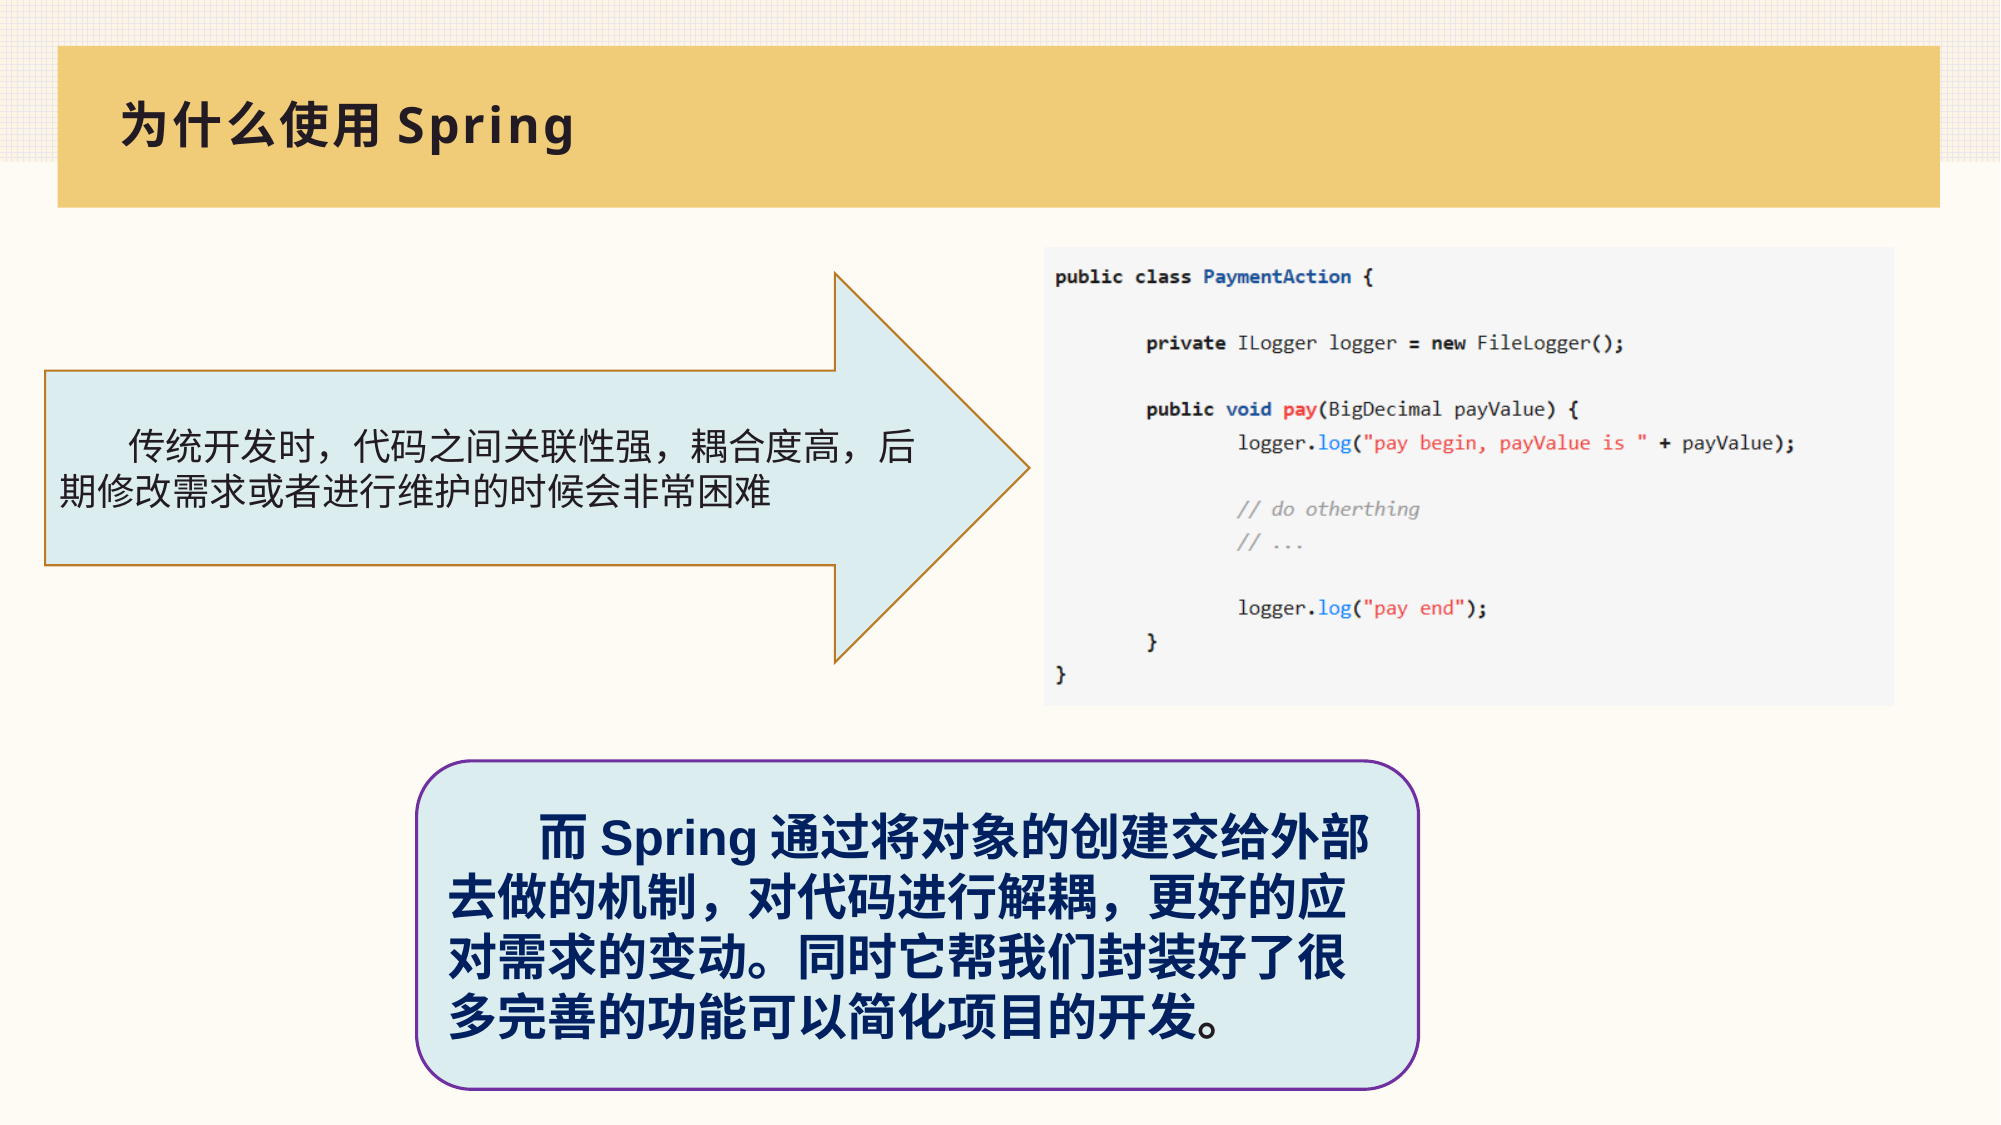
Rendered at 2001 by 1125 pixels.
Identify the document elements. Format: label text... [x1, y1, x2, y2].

text_box 而Spring通过将对象的创建交给外部去做的机制，对代码进行解耦，更好的应对需求的变动。同时它帮我们封装好了很多完善的功能可以简化项目的开发。 [415, 759, 1420, 1091]
title 为什么使用Spring [104, 79, 1894, 176]
picture [1044, 247, 1894, 706]
text_box 传统开发时，代码之间关联性强，耦合度高，后期修改需求或者进行维护的时候会非常困难 [44, 270, 1031, 666]
